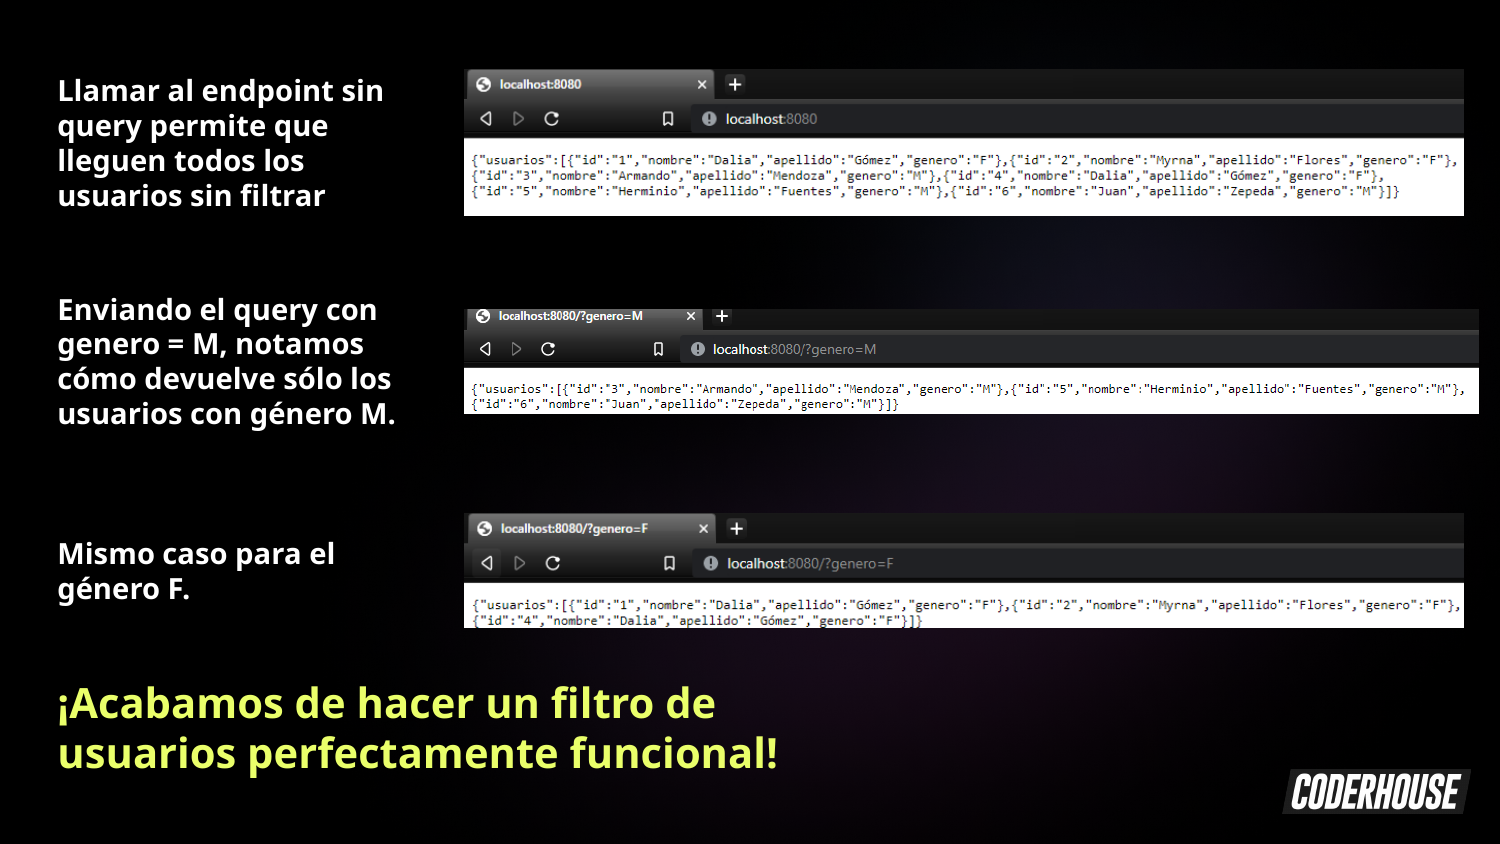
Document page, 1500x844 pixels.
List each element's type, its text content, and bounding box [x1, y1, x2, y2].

text_box Enviando el query con genero = M, notamos cómo devuelve sólo los usuarios con género M. [42, 275, 419, 446]
text_box ¡Acabamos de hacer un filtro de usuarios perfectamente funcional! [42, 662, 851, 793]
text_box Llamar al endpoint sin query permite que lleguen todos los usuarios sin filtrar [42, 56, 419, 227]
text_box Mismo caso para el género F. [42, 520, 364, 621]
picture [0, 0, 1500, 844]
